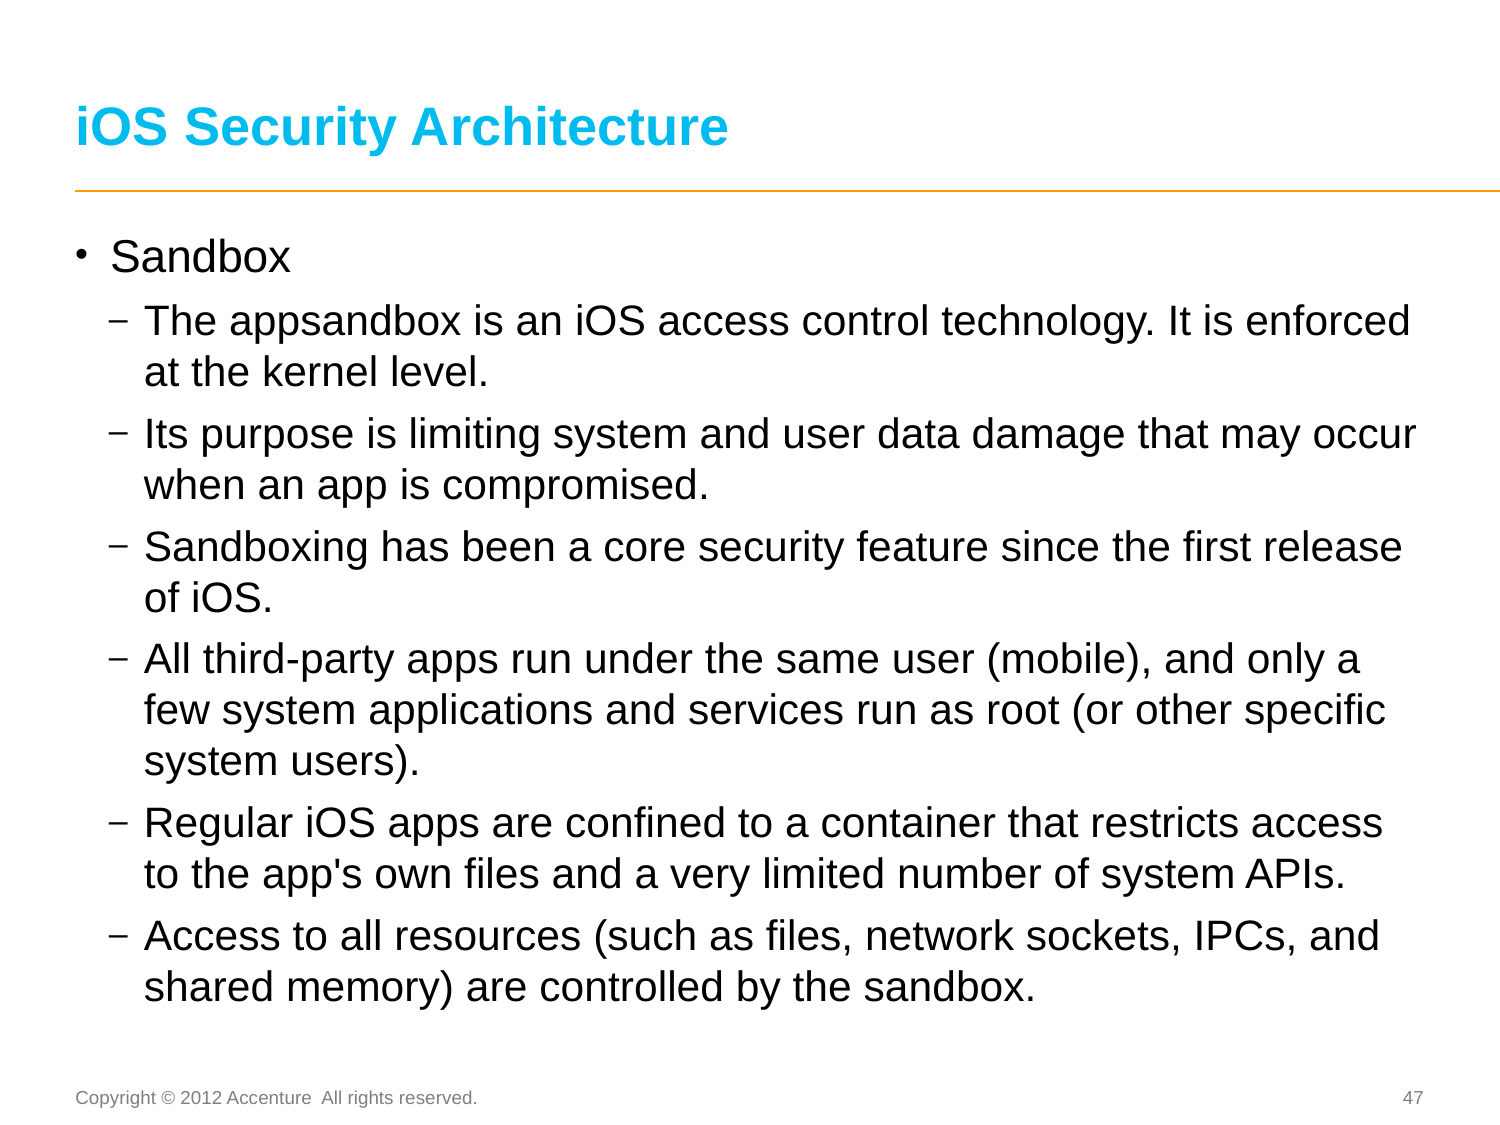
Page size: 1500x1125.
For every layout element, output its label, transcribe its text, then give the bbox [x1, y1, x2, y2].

list Sandbox The appsandbox is an iOS access control technology. It is enforced at the kernel level. Its purpose is limiting system and user data damage that may occur when an app is compromised. Sandboxing has been a core security feature since the first release of iOS. All third-party apps run under the same user (mobile), and only a few system applications and services run as root (or other specific system users). Regular iOS apps are confined to a container that restricts access to the app's own files and a very limited number of system APIs. Access to all resources (such as files, network sockets, IPCs, and shared memory) are controlled by the sandbox. [75, 226, 1425, 1018]
title iOS Security Architecture [75, 27, 1422, 157]
